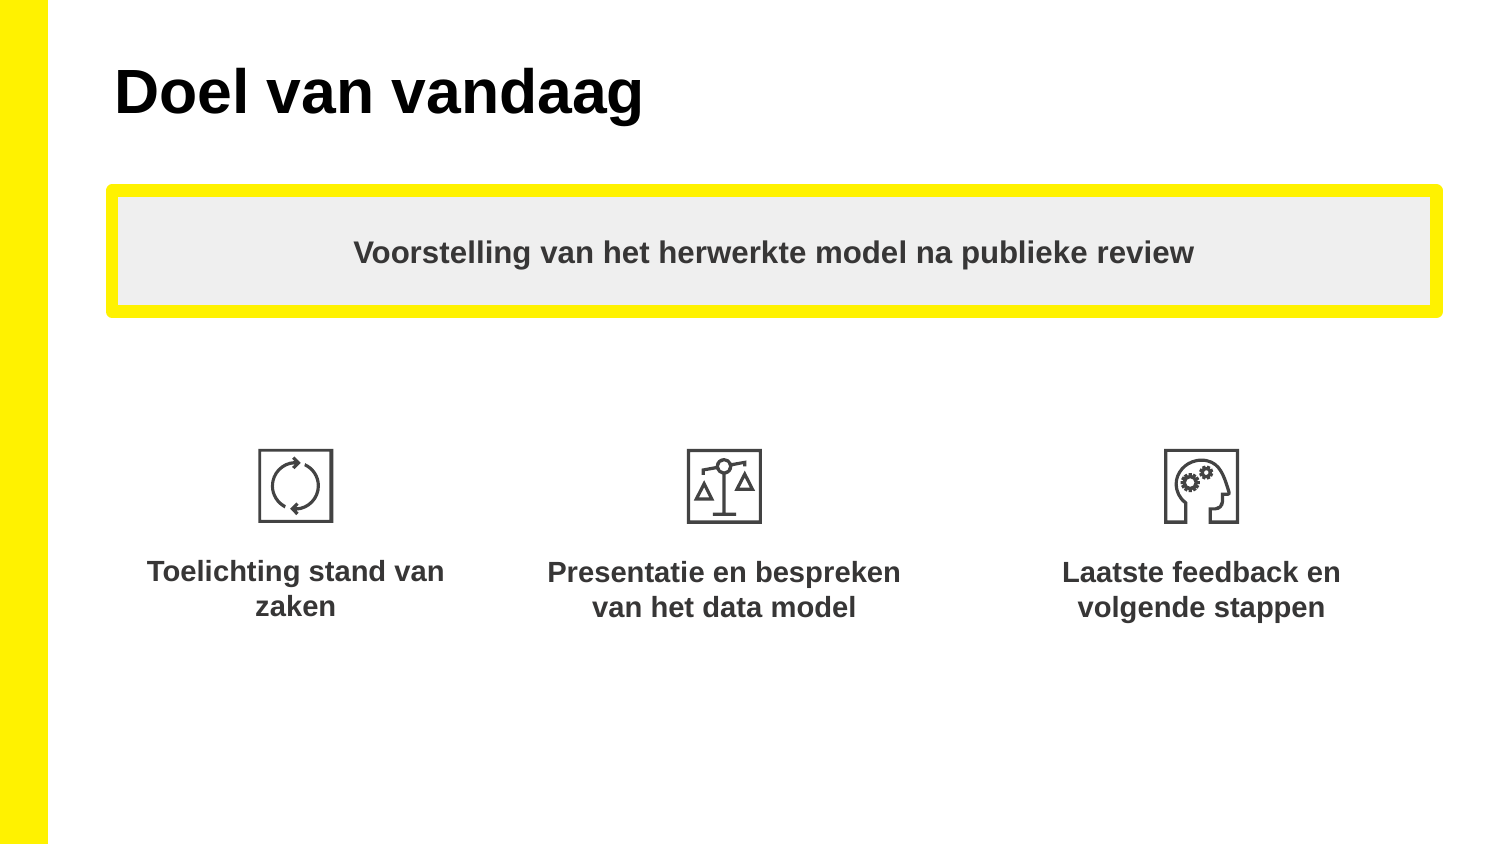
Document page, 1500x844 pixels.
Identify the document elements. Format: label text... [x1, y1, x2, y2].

text_box Laatste feedback en volgende stappen [991, 545, 1412, 738]
text_box Doel van vandaag [103, 44, 1397, 167]
text_box [686, 448, 762, 524]
text_box Toelichting stand van zaken [91, 545, 500, 737]
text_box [258, 448, 334, 524]
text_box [1163, 448, 1240, 524]
text_box Voorstelling van het herwerkte model na publieke review [112, 190, 1437, 312]
text_box Presentatie en bespreken van het data model [514, 545, 935, 738]
